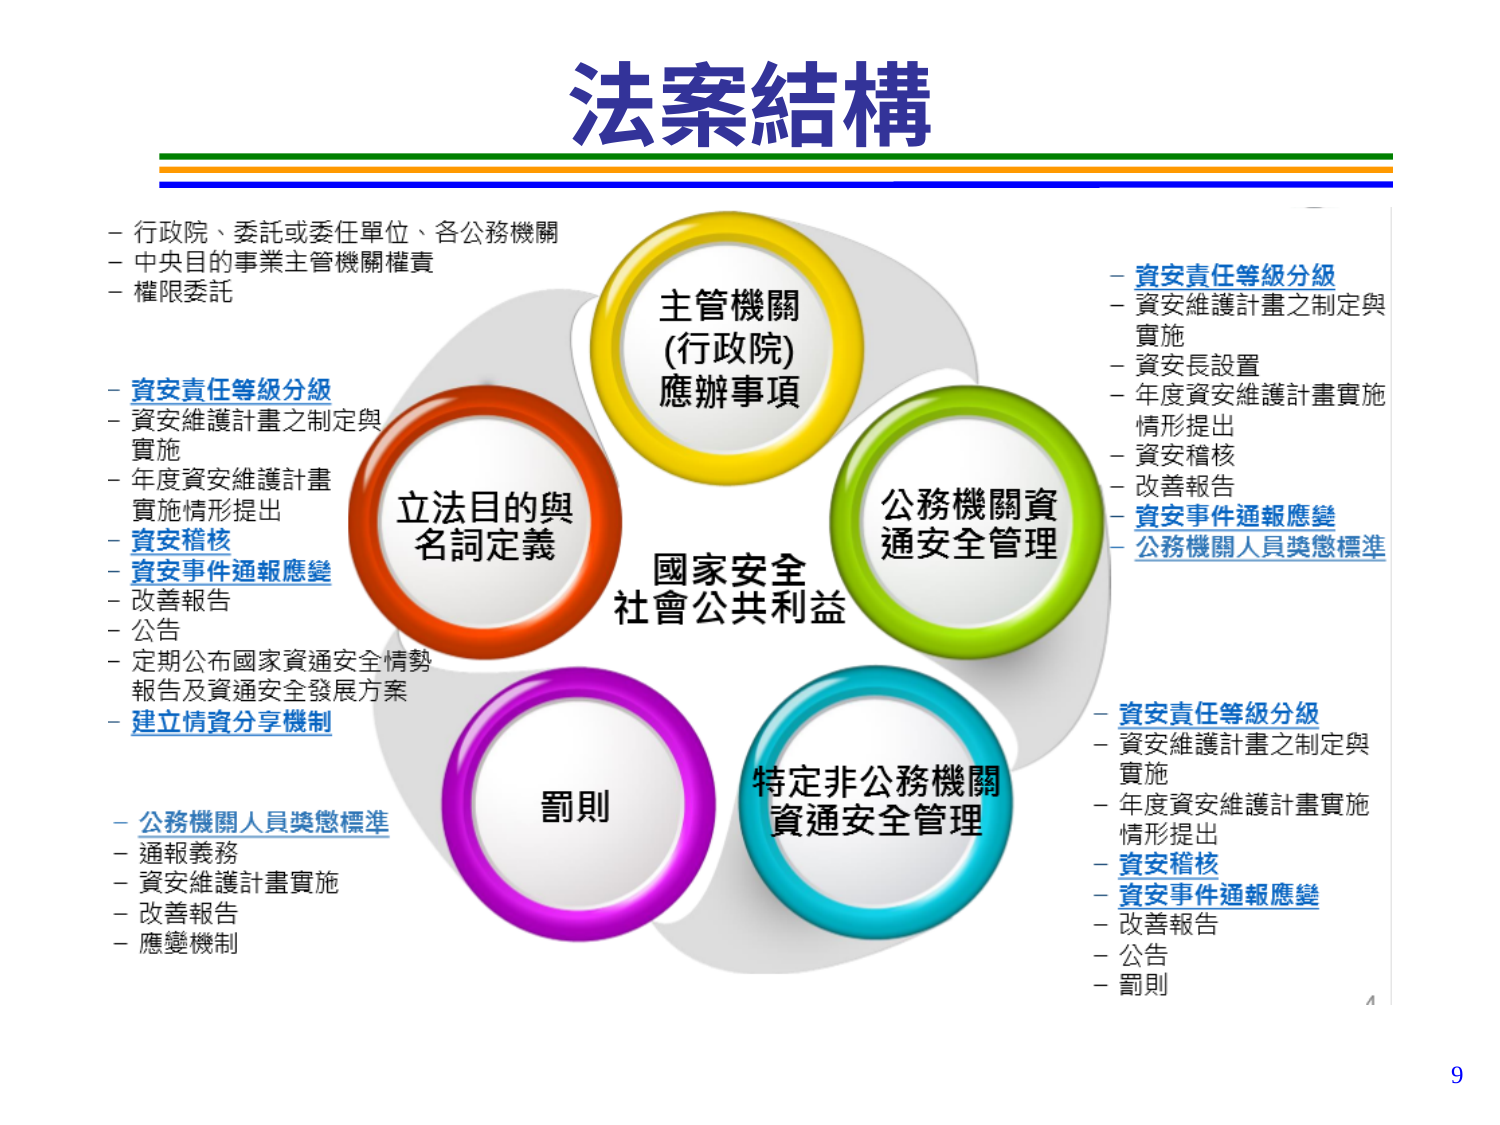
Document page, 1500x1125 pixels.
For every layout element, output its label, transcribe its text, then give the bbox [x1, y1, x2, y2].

title 法案結構 [75, 45, 1425, 161]
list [108, 207, 1392, 1006]
slide_number 9 [1418, 1051, 1479, 1112]
